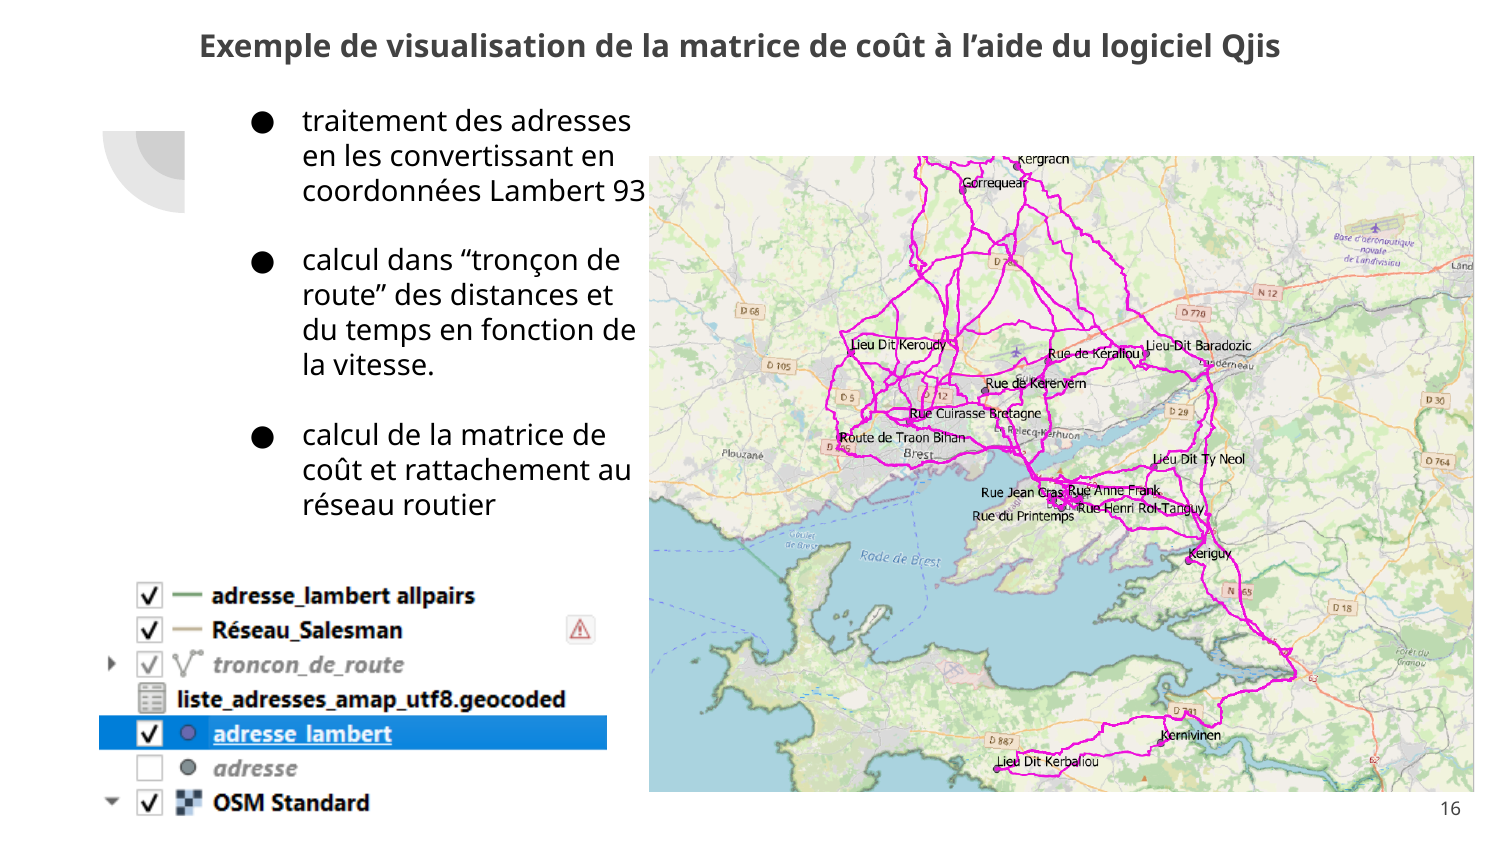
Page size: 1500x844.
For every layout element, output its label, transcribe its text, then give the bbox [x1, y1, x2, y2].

text_box traitement des adresses en les convertissant en coordonnées Lambert 93 calcul dans “tronçon de route” des distances et du temps en fonction de la vitesse. calcul de la matrice de coût et rattachement au réseau routier [212, 86, 663, 537]
title Exemple de visualisation de la matrice de coût à l’aide du logiciel Qjis [183, 11, 1490, 105]
slide_number ‹#› [1386, 797, 1477, 842]
picture [649, 155, 1476, 792]
picture [99, 579, 607, 844]
